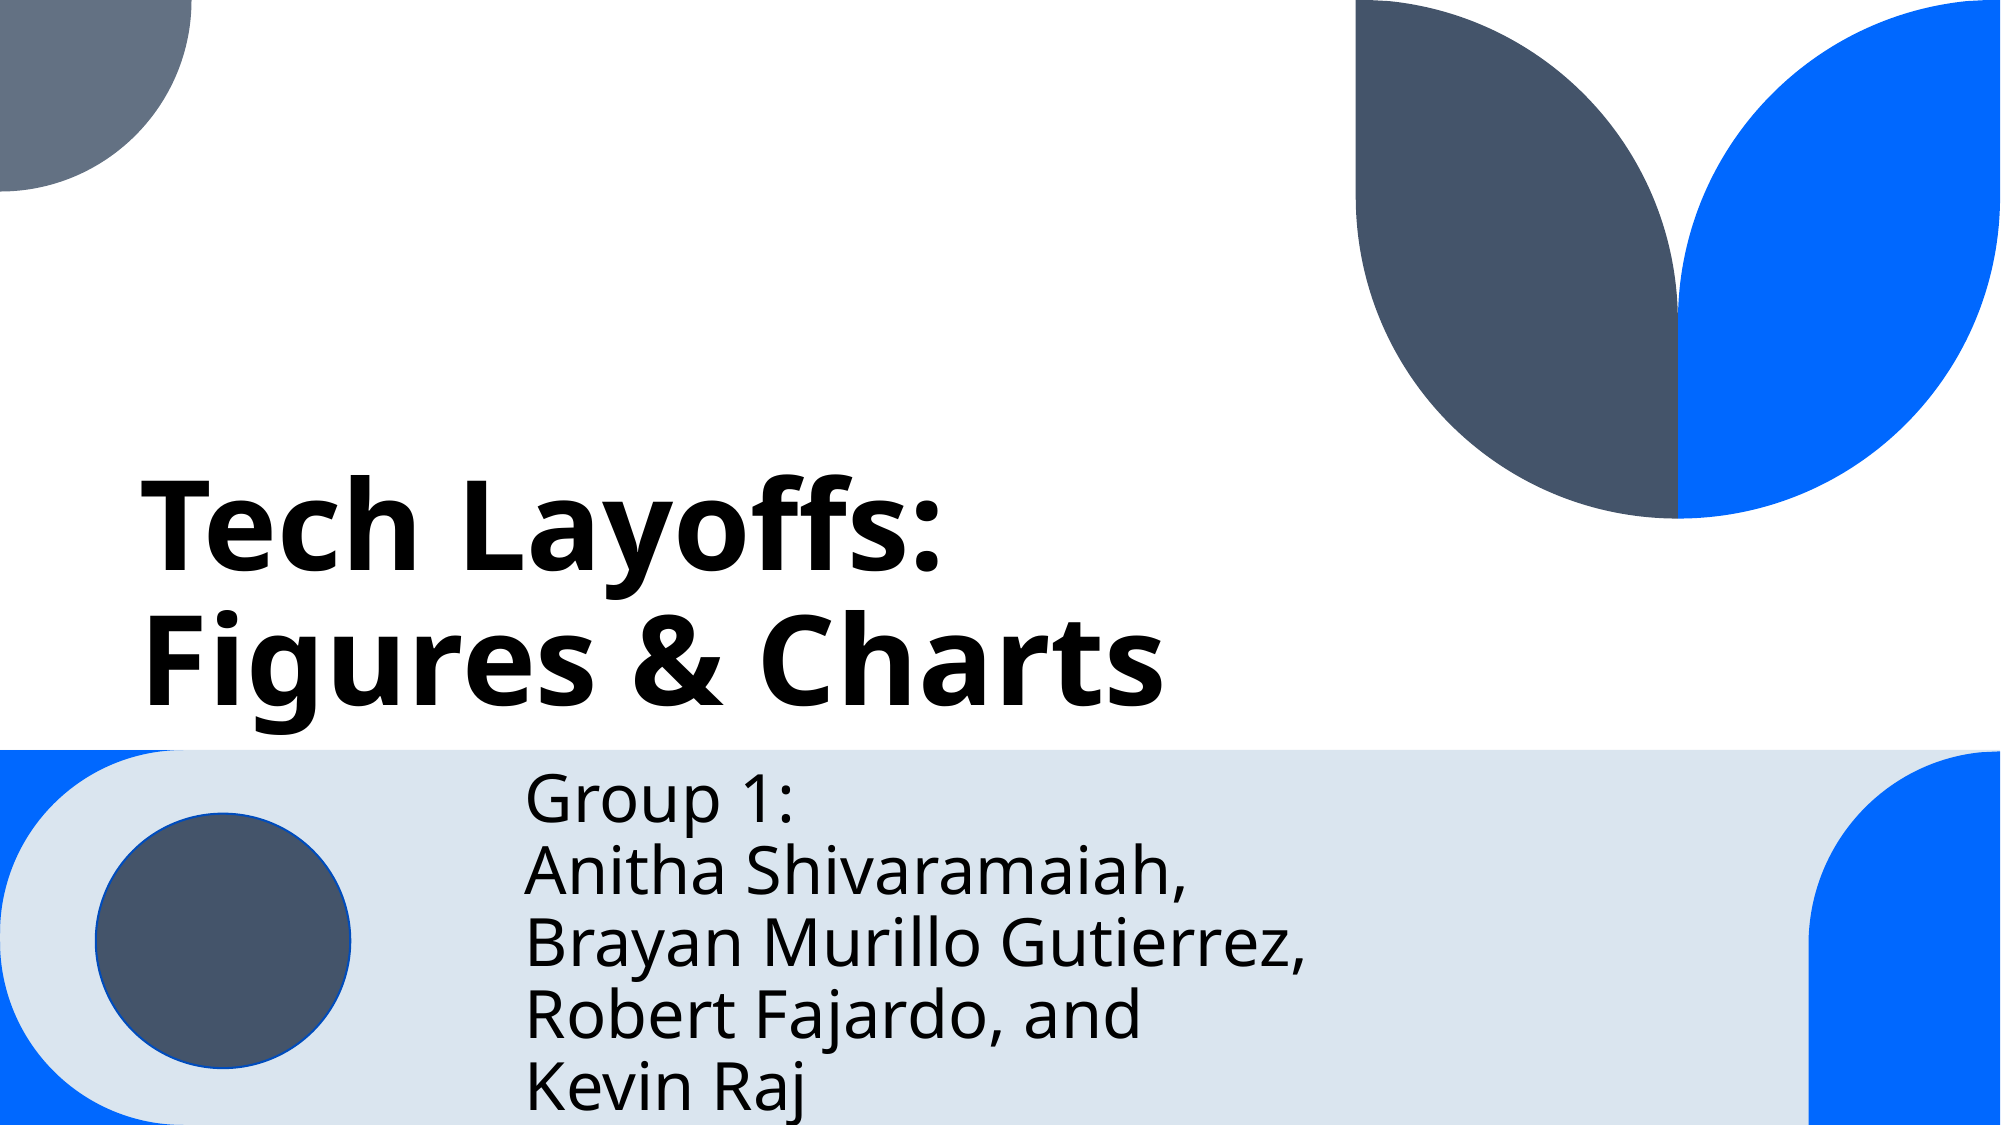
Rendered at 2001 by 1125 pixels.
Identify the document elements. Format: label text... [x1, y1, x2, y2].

subtitle Group 1: Anitha Shivaramaiah, Brayan Murillo Gutierrez, Robert Fajardo, and Kevin Raj [509, 757, 2000, 891]
title Tech Layoffs: Figures & Charts [124, 348, 1289, 740]
